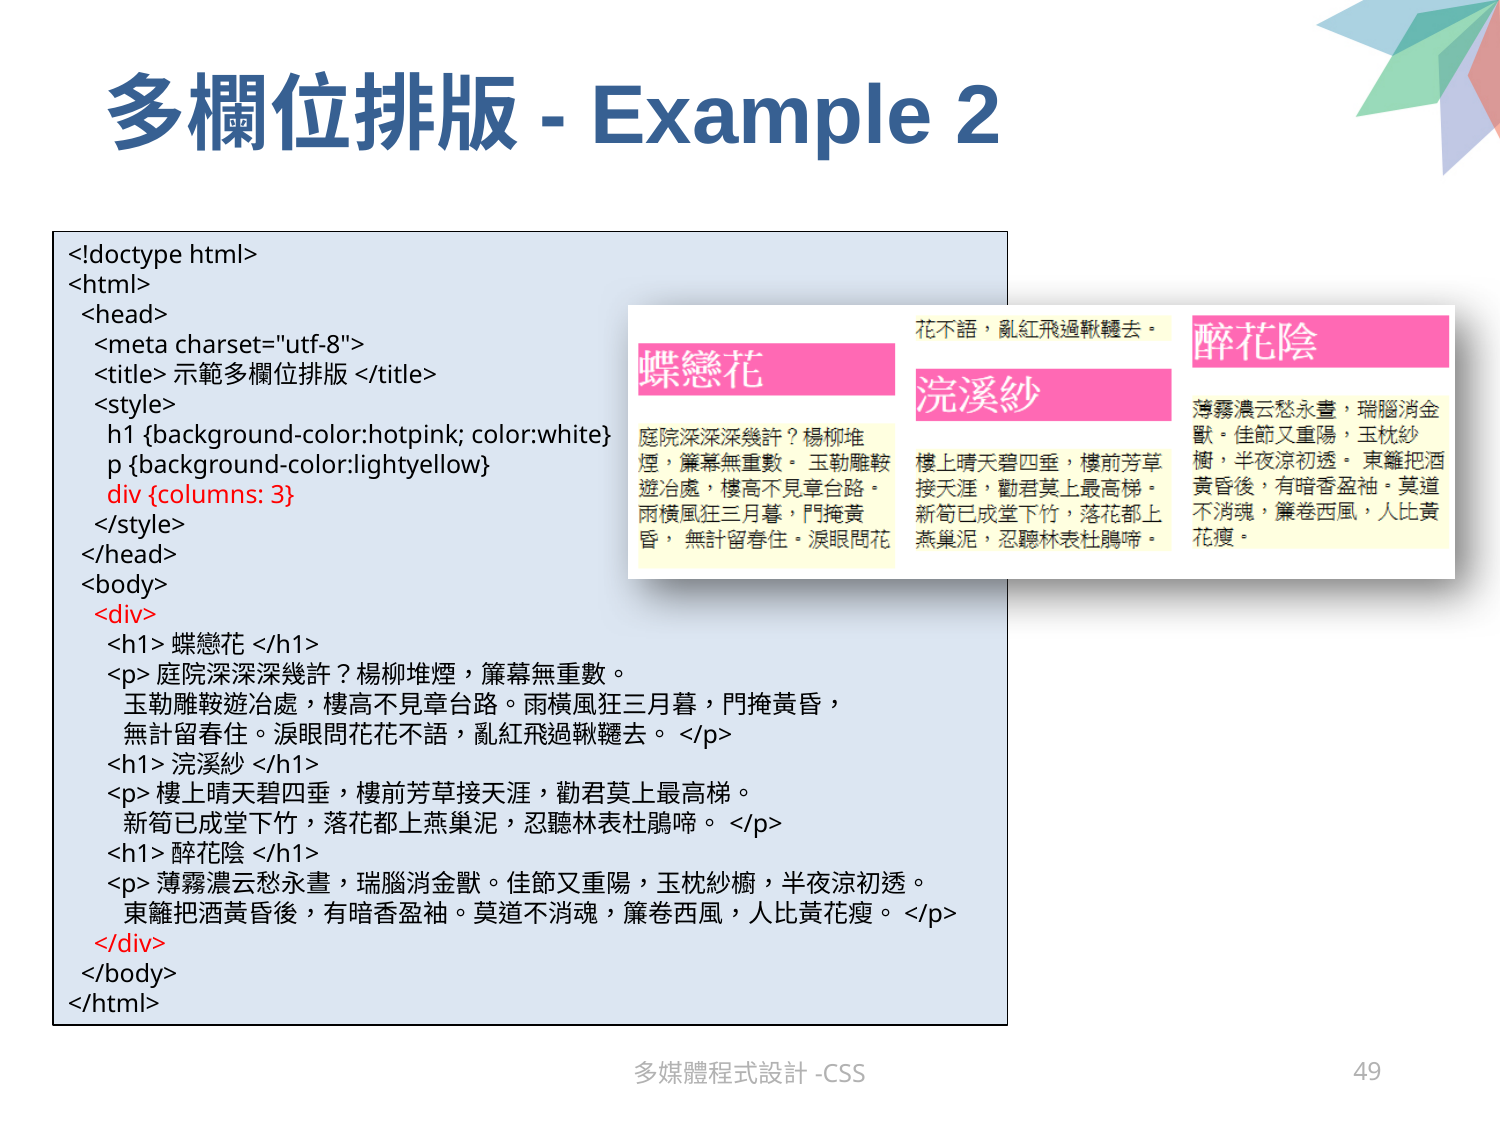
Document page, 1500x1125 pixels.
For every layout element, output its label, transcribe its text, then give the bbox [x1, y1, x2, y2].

picture [0, 0, 1500, 1125]
footer 多媒體程式設計-CSS [496, 1042, 1004, 1103]
title 多欄位排版- Example 2 [88, 7, 1397, 213]
slide_number 49 [1059, 1042, 1397, 1103]
text_box <!doctype html> <html> <head> <meta charset="utf-8"> <title>示範多欄位排版</title> <style> h1 {background-color:hotpink; color:white} p {background-color:lightyellow} div {columns: 3} </style> </head> <body> <div> <h1>蝶戀花</h1> <p>庭院深深深幾許？楊柳堆煙，簾幕無重數。 玉勒雕鞍遊冶處，樓高不見章台路。雨橫風狂三月暮，門掩黃昏， 無計留春住。淚眼問花花不語，亂紅飛過鞦韆去。</p> <h1>浣溪紗</h1> <p>樓上晴天碧四垂，樓前芳草接天涯，勸君莫上最高梯。 新筍已成堂下竹，落花都上燕巢泥，忍聽林表杜鵑啼。</p> <h1>醉花陰</h1> <p>薄霧濃云愁永晝，瑞腦消金獸。佳節又重陽，玉枕紗櫥，半夜涼初透。 東籬把酒黃昏後，有暗香盈袖。莫道不消魂，簾卷西風，人比黃花瘦。</p> </div> </body> </html> [51, 230, 1009, 1027]
